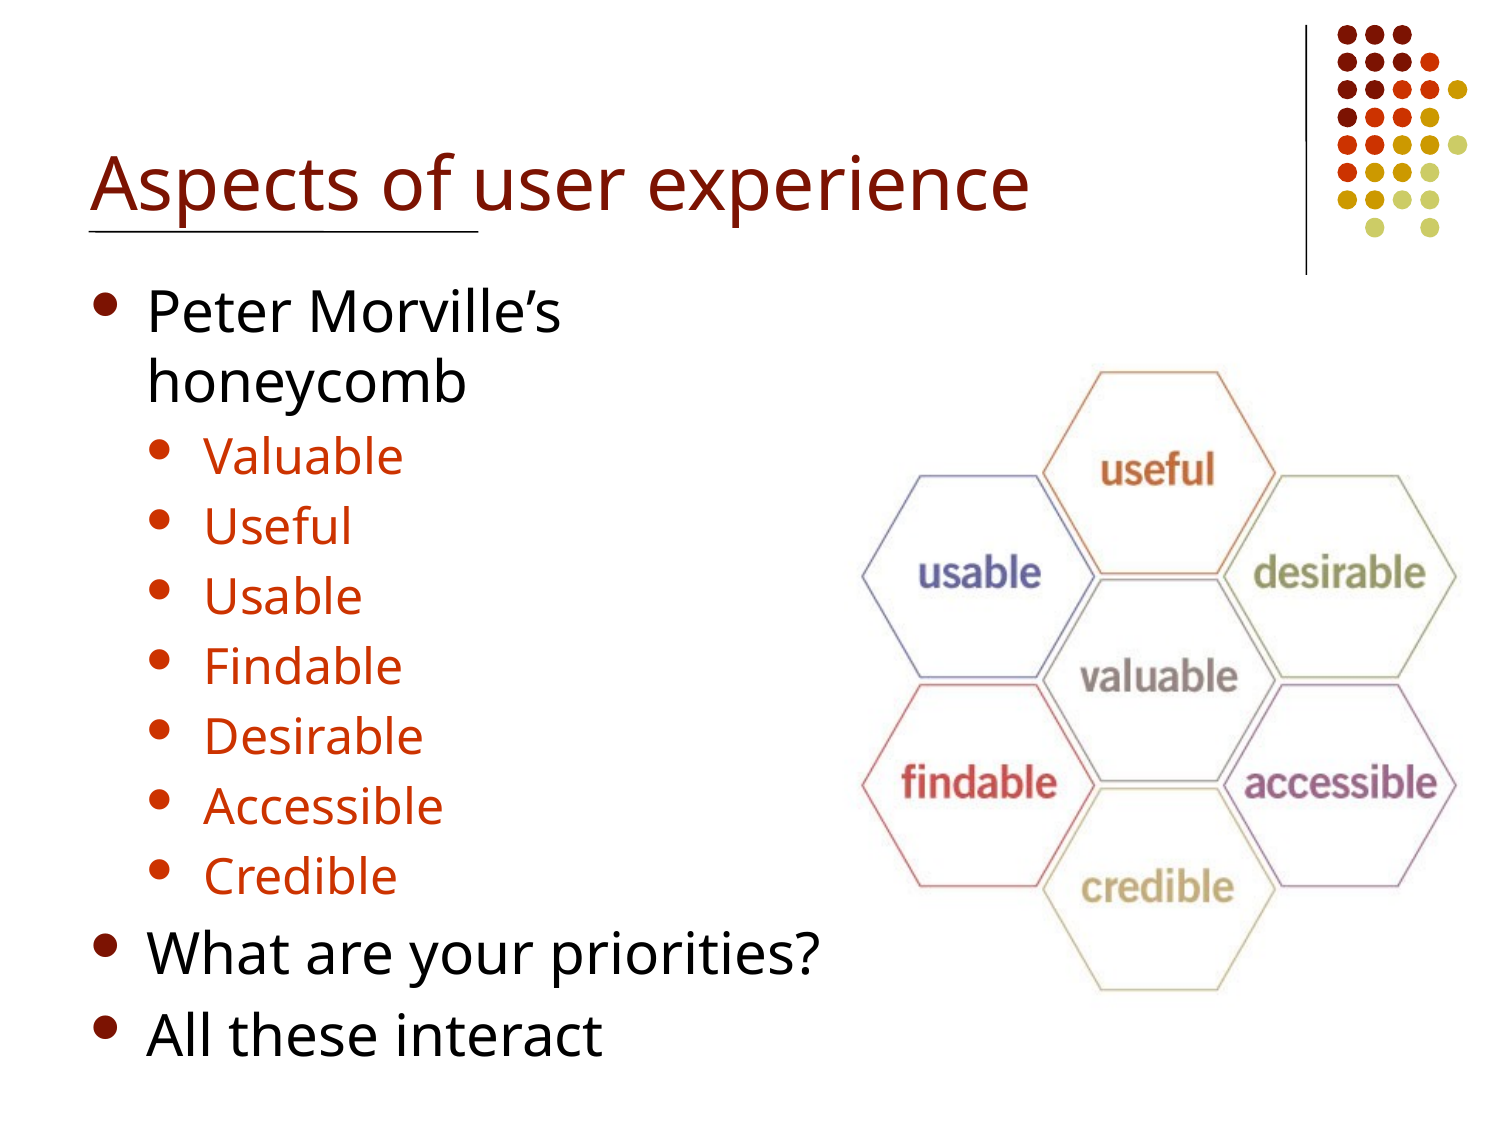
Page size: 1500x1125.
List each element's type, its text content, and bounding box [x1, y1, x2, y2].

list Peter Morville’s honeycomb Valuable Useful Usable Findable Desirable Accessible Credible What are your priorities? All these interact [75, 267, 903, 1047]
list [820, 339, 1500, 1020]
title Aspects of user experience [75, 20, 1313, 233]
